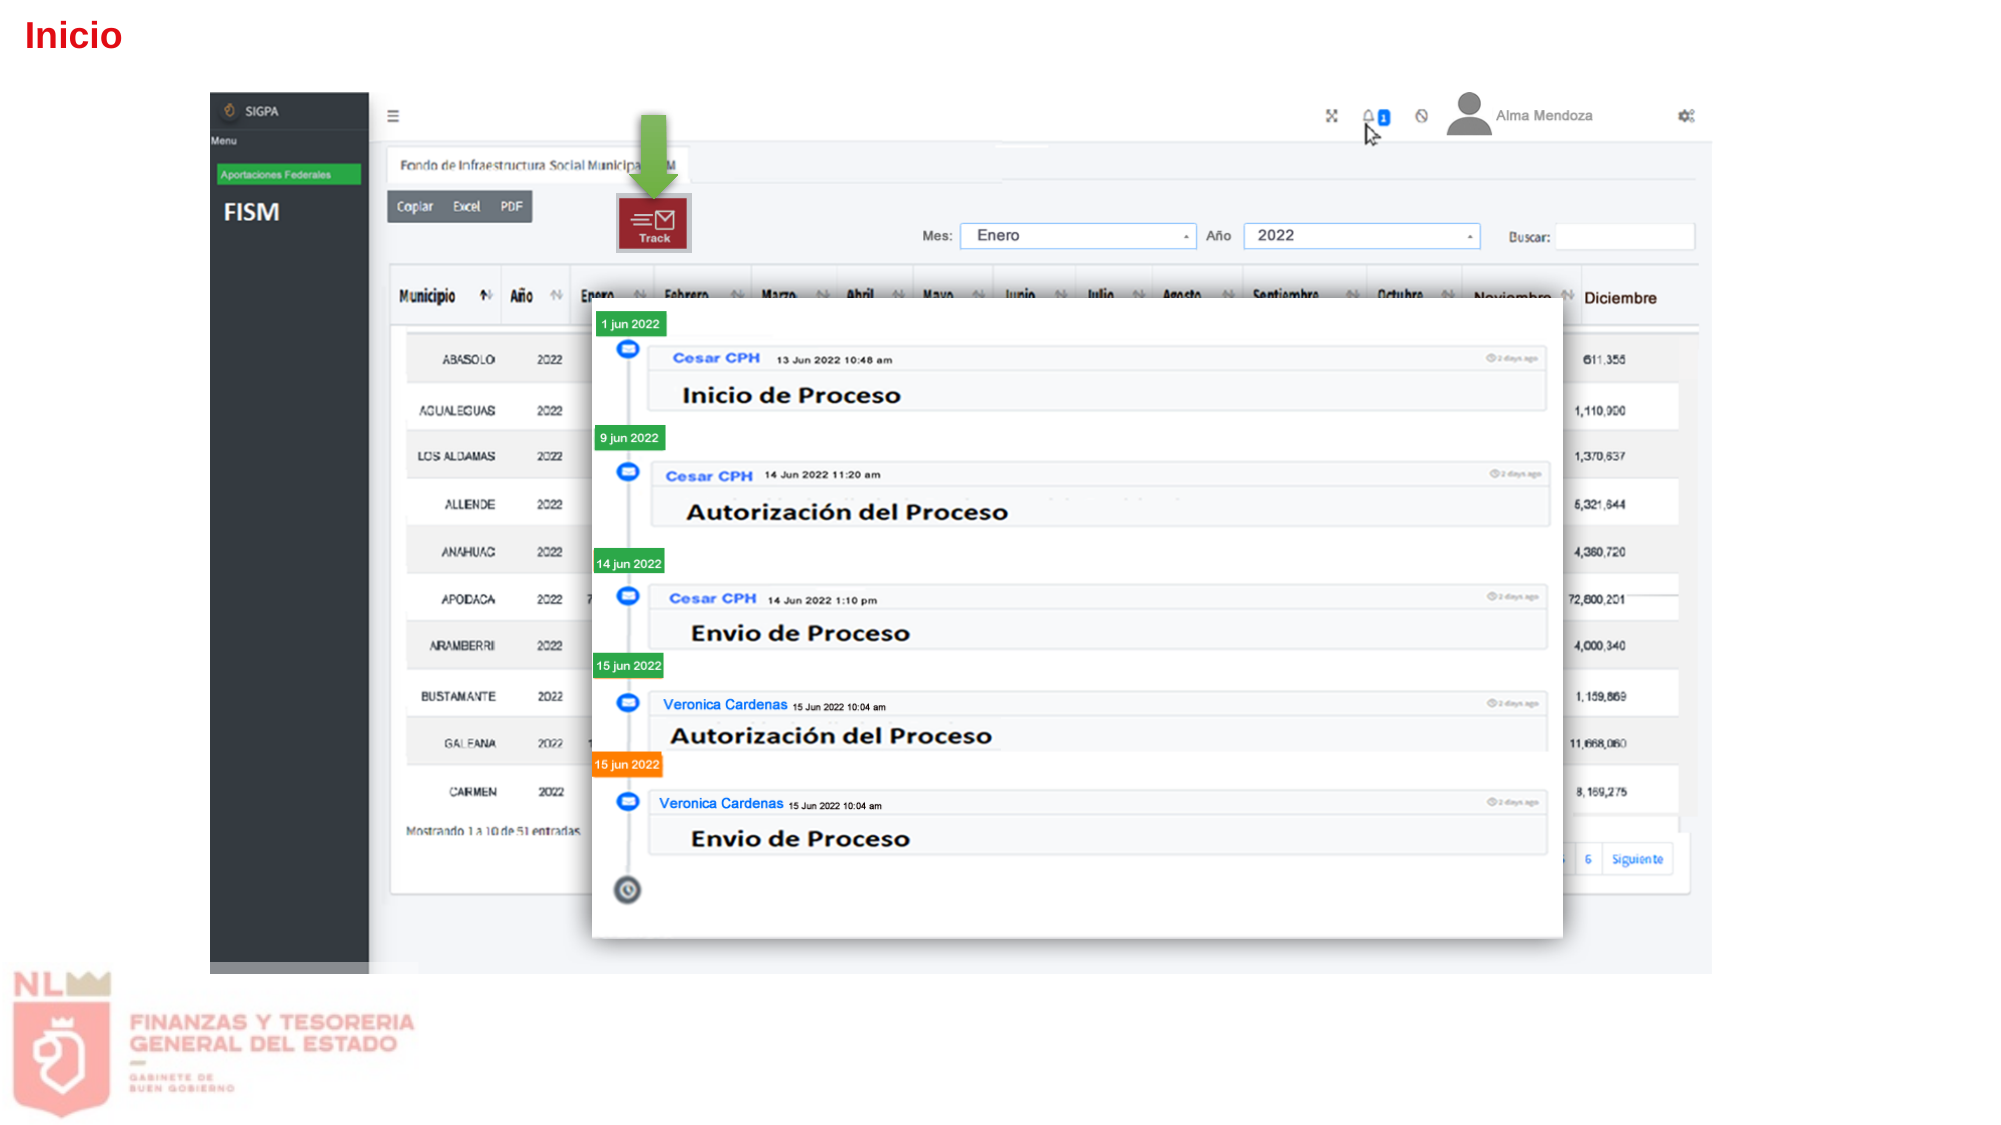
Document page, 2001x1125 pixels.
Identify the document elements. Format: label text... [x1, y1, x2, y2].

picture [592, 298, 1563, 939]
picture [616, 193, 692, 253]
text_box Inicio [10, 3, 139, 64]
text_box [2, 961, 420, 1125]
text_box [210, 92, 1713, 974]
